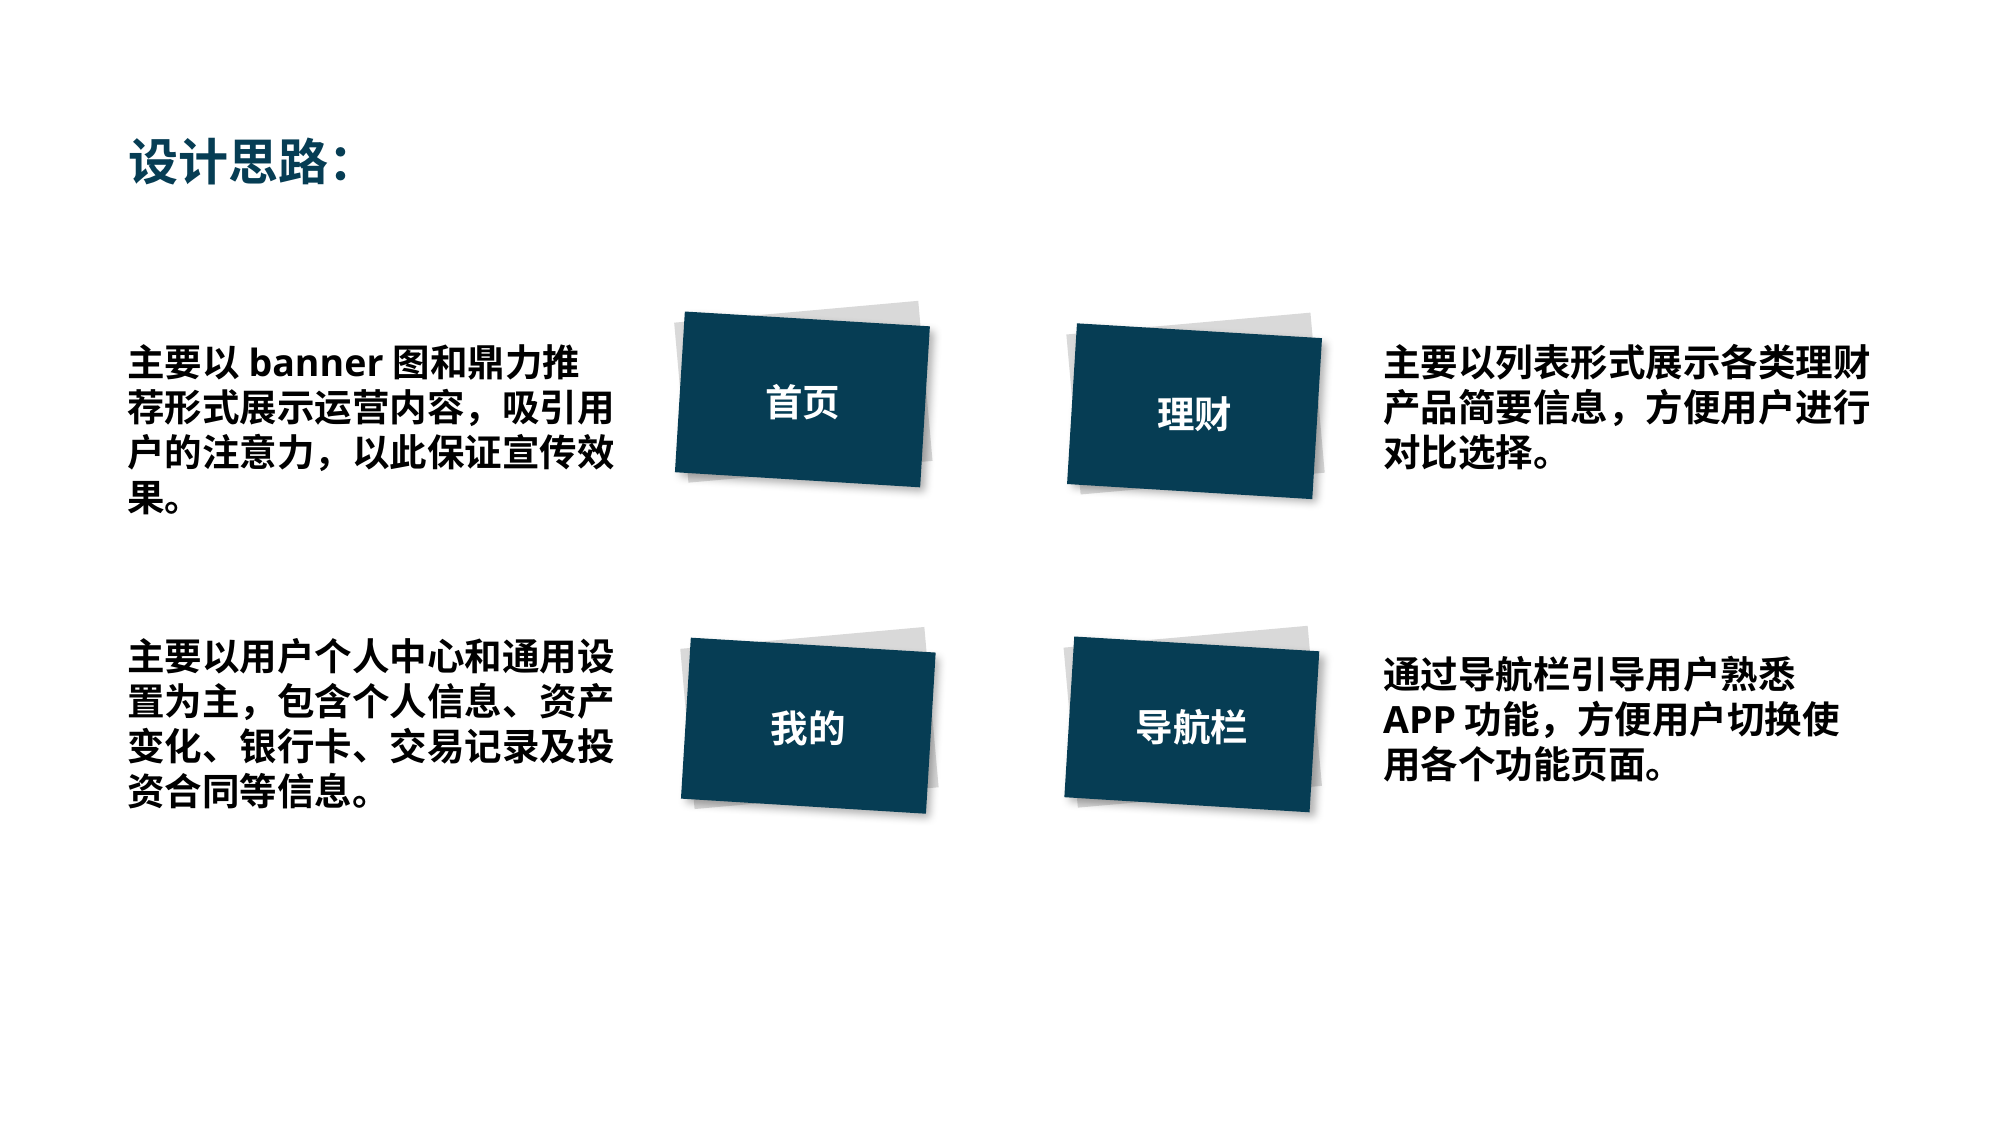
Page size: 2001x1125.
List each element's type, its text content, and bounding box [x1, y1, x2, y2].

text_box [1064, 636, 1320, 813]
text_box 主要以banner图和鼎力推荐形式展示运营内容，吸引用户的注意力，以此保证宣传效果。 [112, 331, 631, 526]
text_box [674, 311, 930, 488]
text_box 通过导航栏引导用户熟悉APP功能，方便用户切换使用各个功能页面。 [1368, 643, 1888, 794]
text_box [680, 637, 936, 814]
text_box 主要以用户个人中心和通用设置为主，包含个人信息、资产变化、银行卡、交易记录及投资合同等信息。 [112, 625, 631, 821]
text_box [1067, 323, 1322, 500]
text_box 设计思路： [113, 92, 394, 198]
text_box 主要以列表形式展示各类理财产品简要信息，方便用户进行对比选择。 [1368, 331, 1888, 481]
